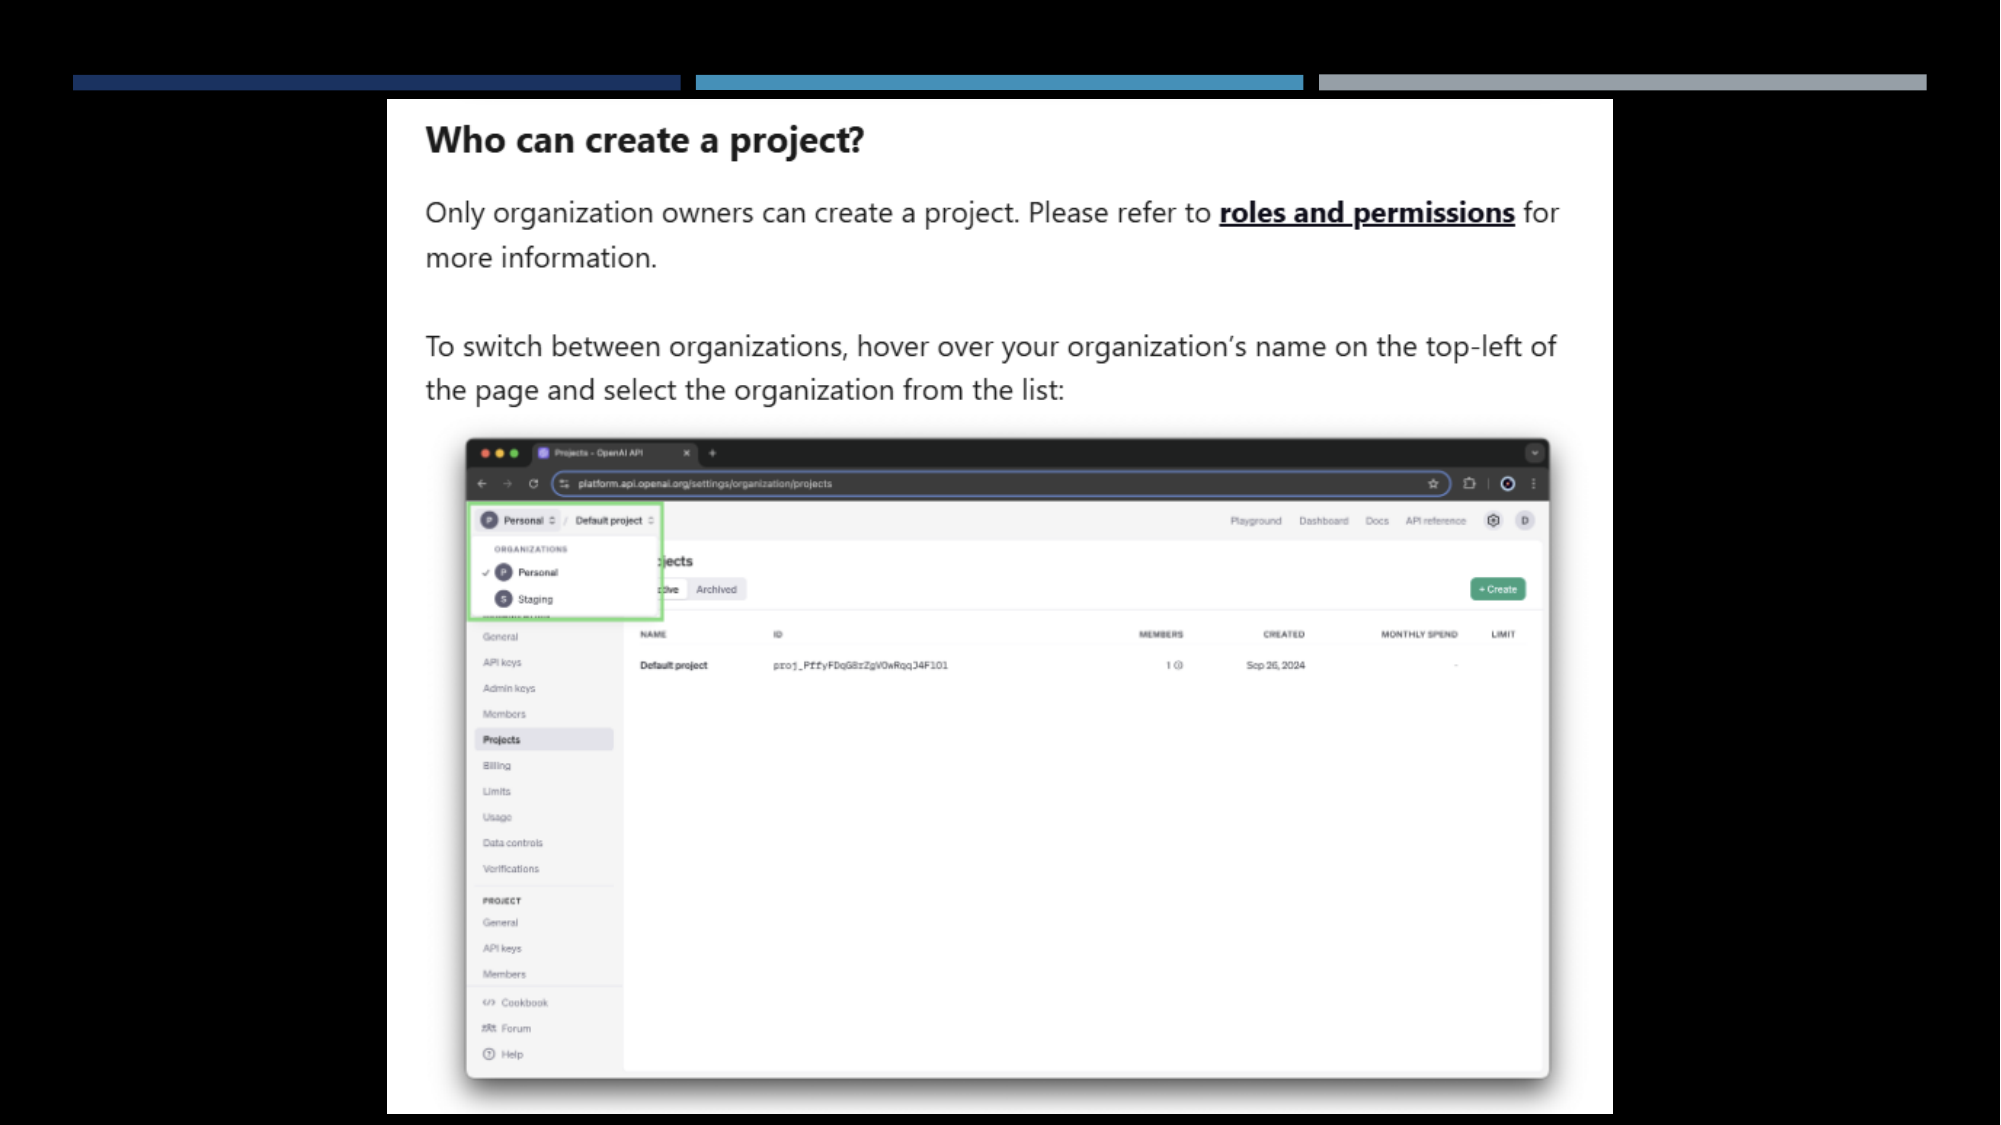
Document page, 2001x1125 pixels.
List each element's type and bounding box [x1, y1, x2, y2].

picture [387, 99, 1613, 1115]
